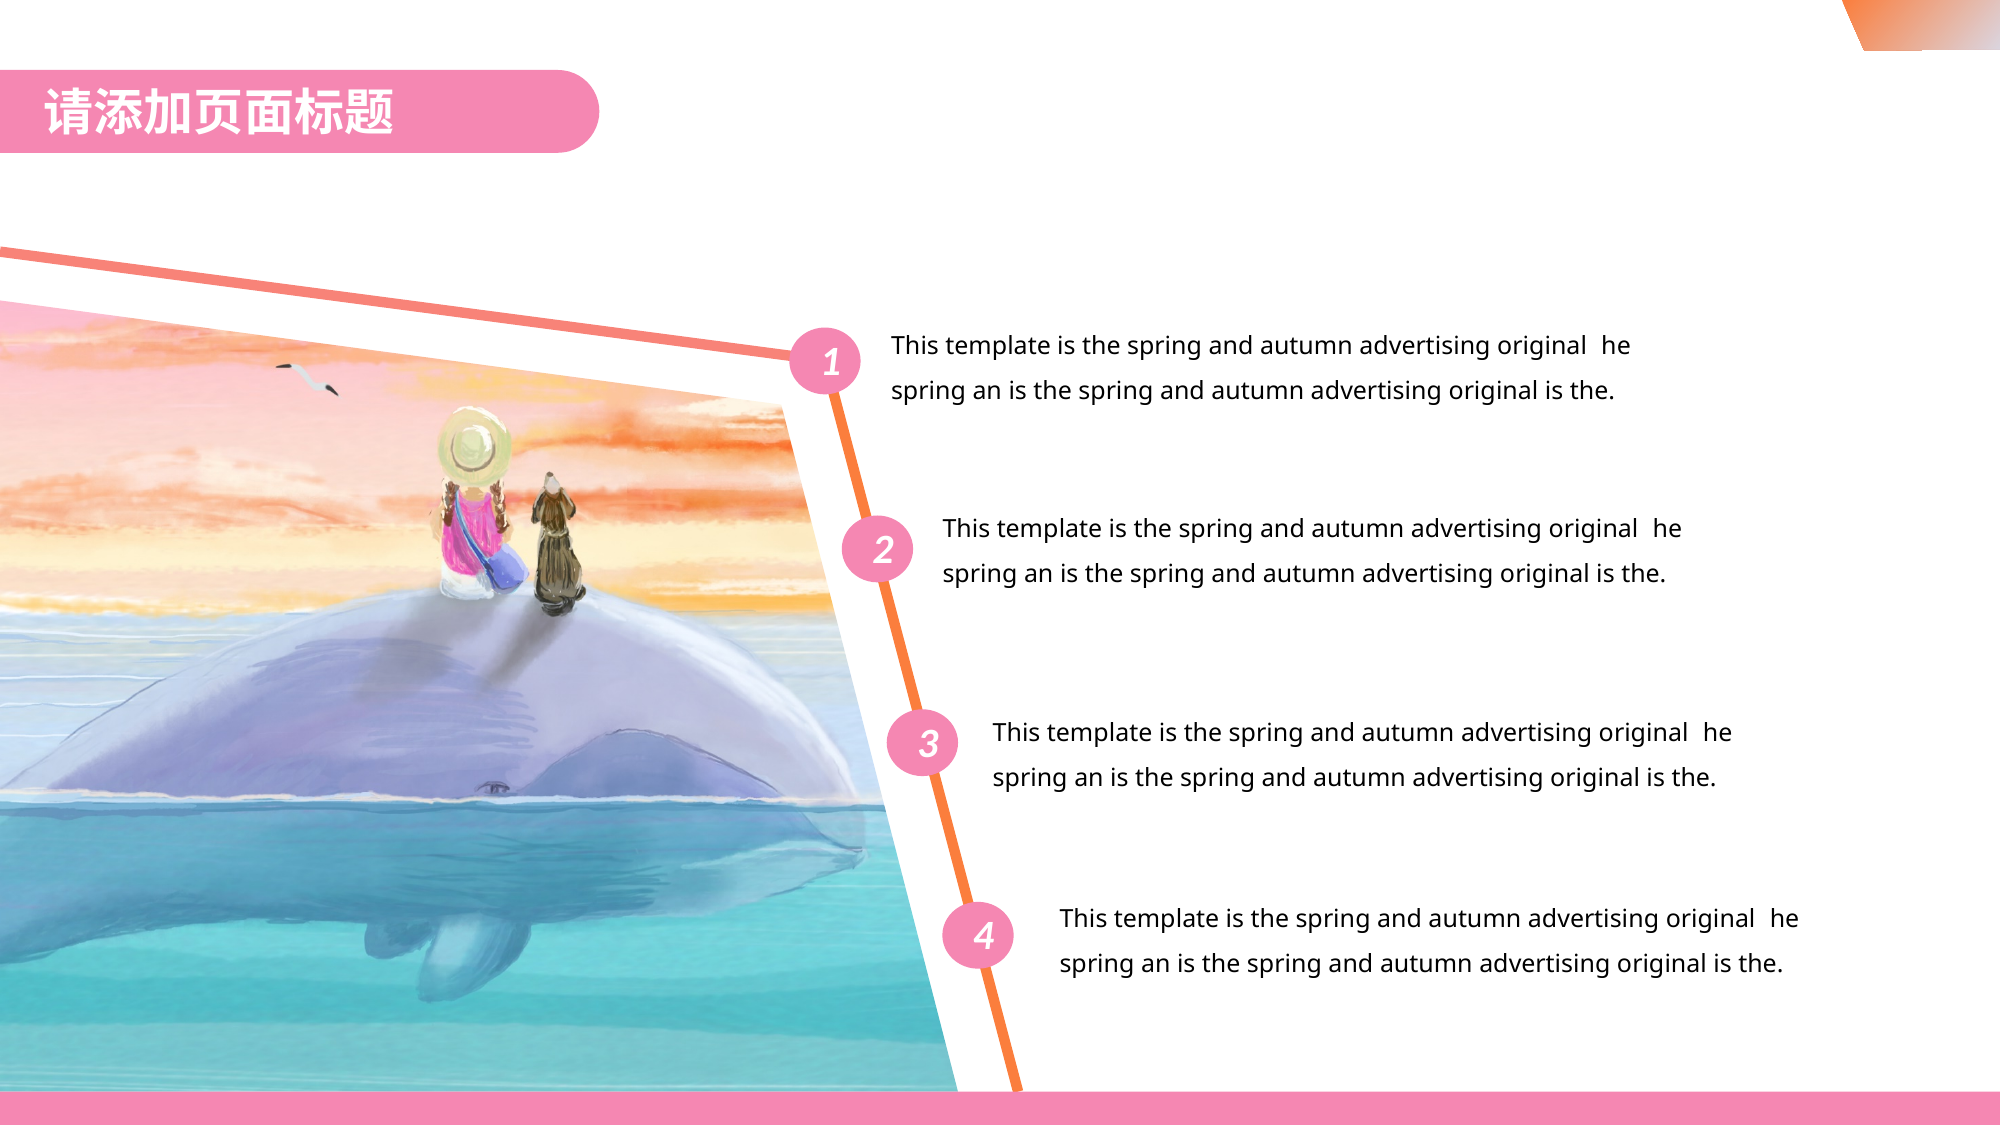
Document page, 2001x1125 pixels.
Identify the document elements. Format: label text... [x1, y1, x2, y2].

text_box This template is the spring and autumn advertising original he spring an is the spring and autumn advertising original is the. [1019, 490, 1725, 595]
text_box [0, 1091, 2000, 1125]
text_box This template is the spring and autumn advertising original he spring an is the spring and autumn advertising original is the. [1044, 880, 1842, 985]
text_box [789, 326, 861, 395]
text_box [0, 69, 600, 153]
text_box This template is the spring and autumn advertising original he spring an is the spring and autumn advertising original is the. [959, 307, 1674, 412]
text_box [841, 514, 914, 583]
text_box [1840, 0, 2000, 52]
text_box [942, 900, 1014, 969]
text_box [886, 707, 959, 777]
picture [825, 300, 959, 360]
text_box This template is the spring and autumn advertising original he spring an is the spring and autumn advertising original is the. [1019, 694, 1775, 799]
picture [0, 361, 824, 1092]
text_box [824, 360, 1019, 1092]
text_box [0, 251, 825, 361]
